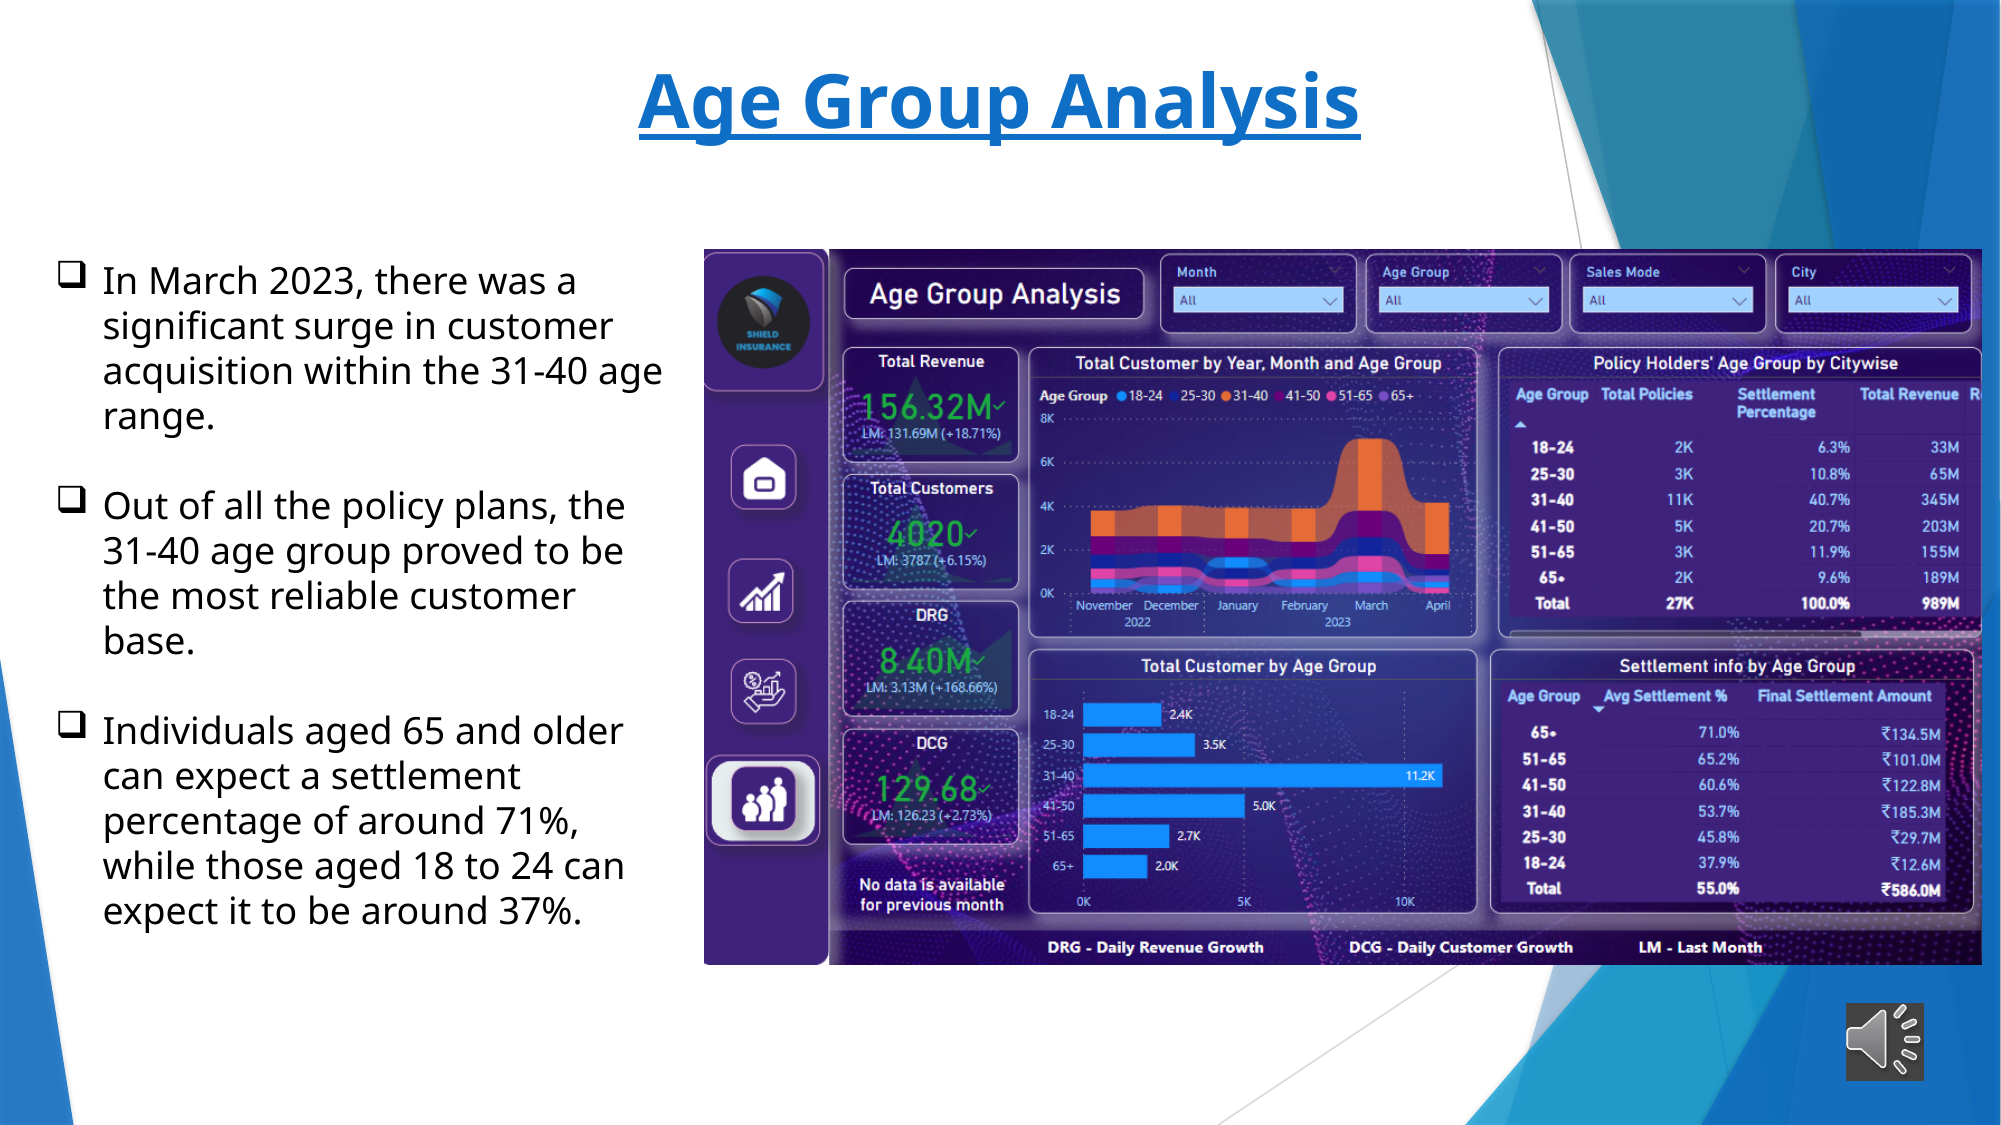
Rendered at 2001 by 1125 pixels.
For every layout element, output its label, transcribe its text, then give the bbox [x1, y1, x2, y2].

picture [1844, 1001, 1926, 1083]
picture [703, 248, 1983, 965]
title Age Group Analysis [294, 46, 1706, 183]
text_box In March 2023, there was a significant surge in customer acquisition within the 31-40 age range. Out of all the policy plans, the 31-40 age group proved to be the most reliable customer base. Individuals aged 65 and older can expect a settlement percentage of around 71%, while those aged 18 to 24 can expect it to be around 37%. [40, 249, 688, 940]
